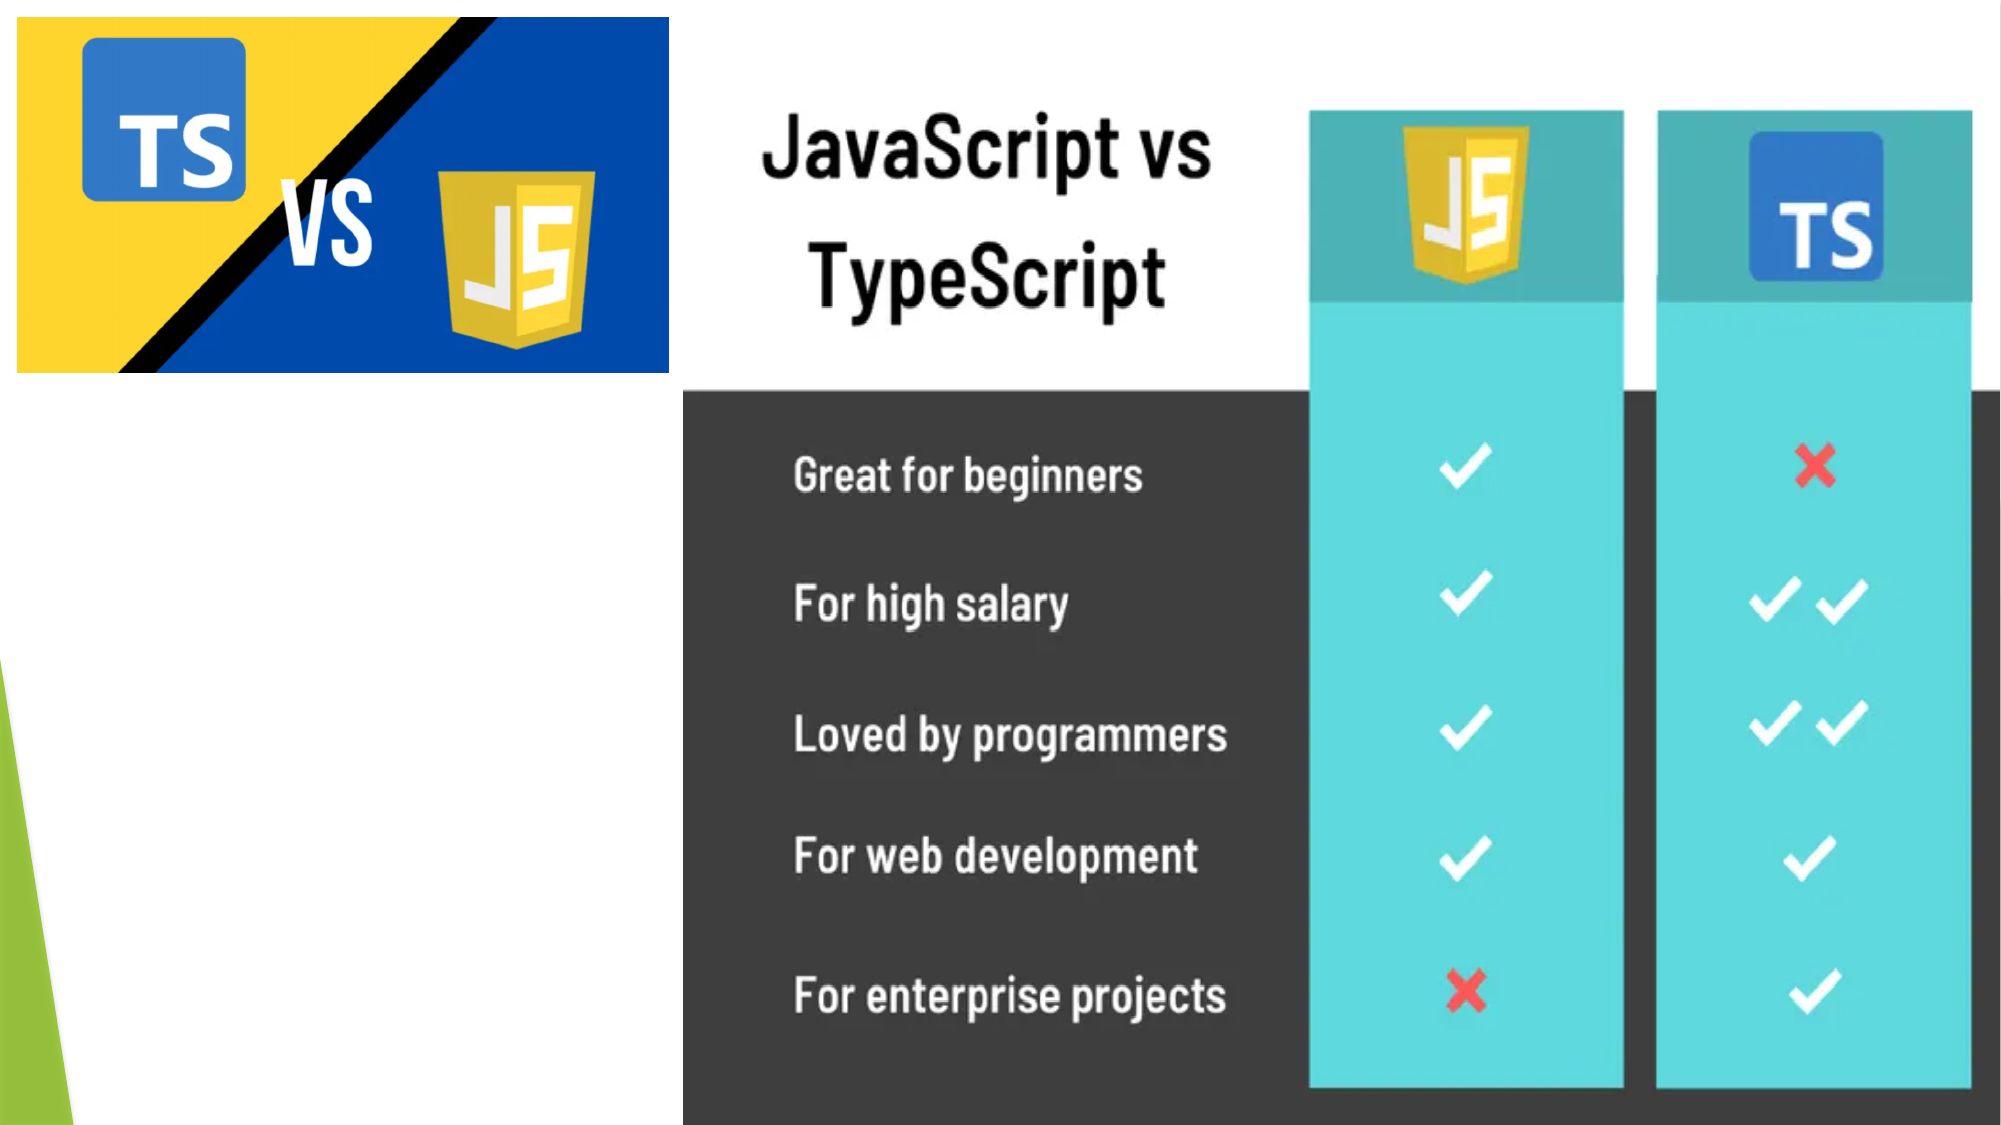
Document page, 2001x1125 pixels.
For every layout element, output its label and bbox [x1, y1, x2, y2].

picture [16, 17, 669, 373]
picture [682, 0, 2000, 1125]
